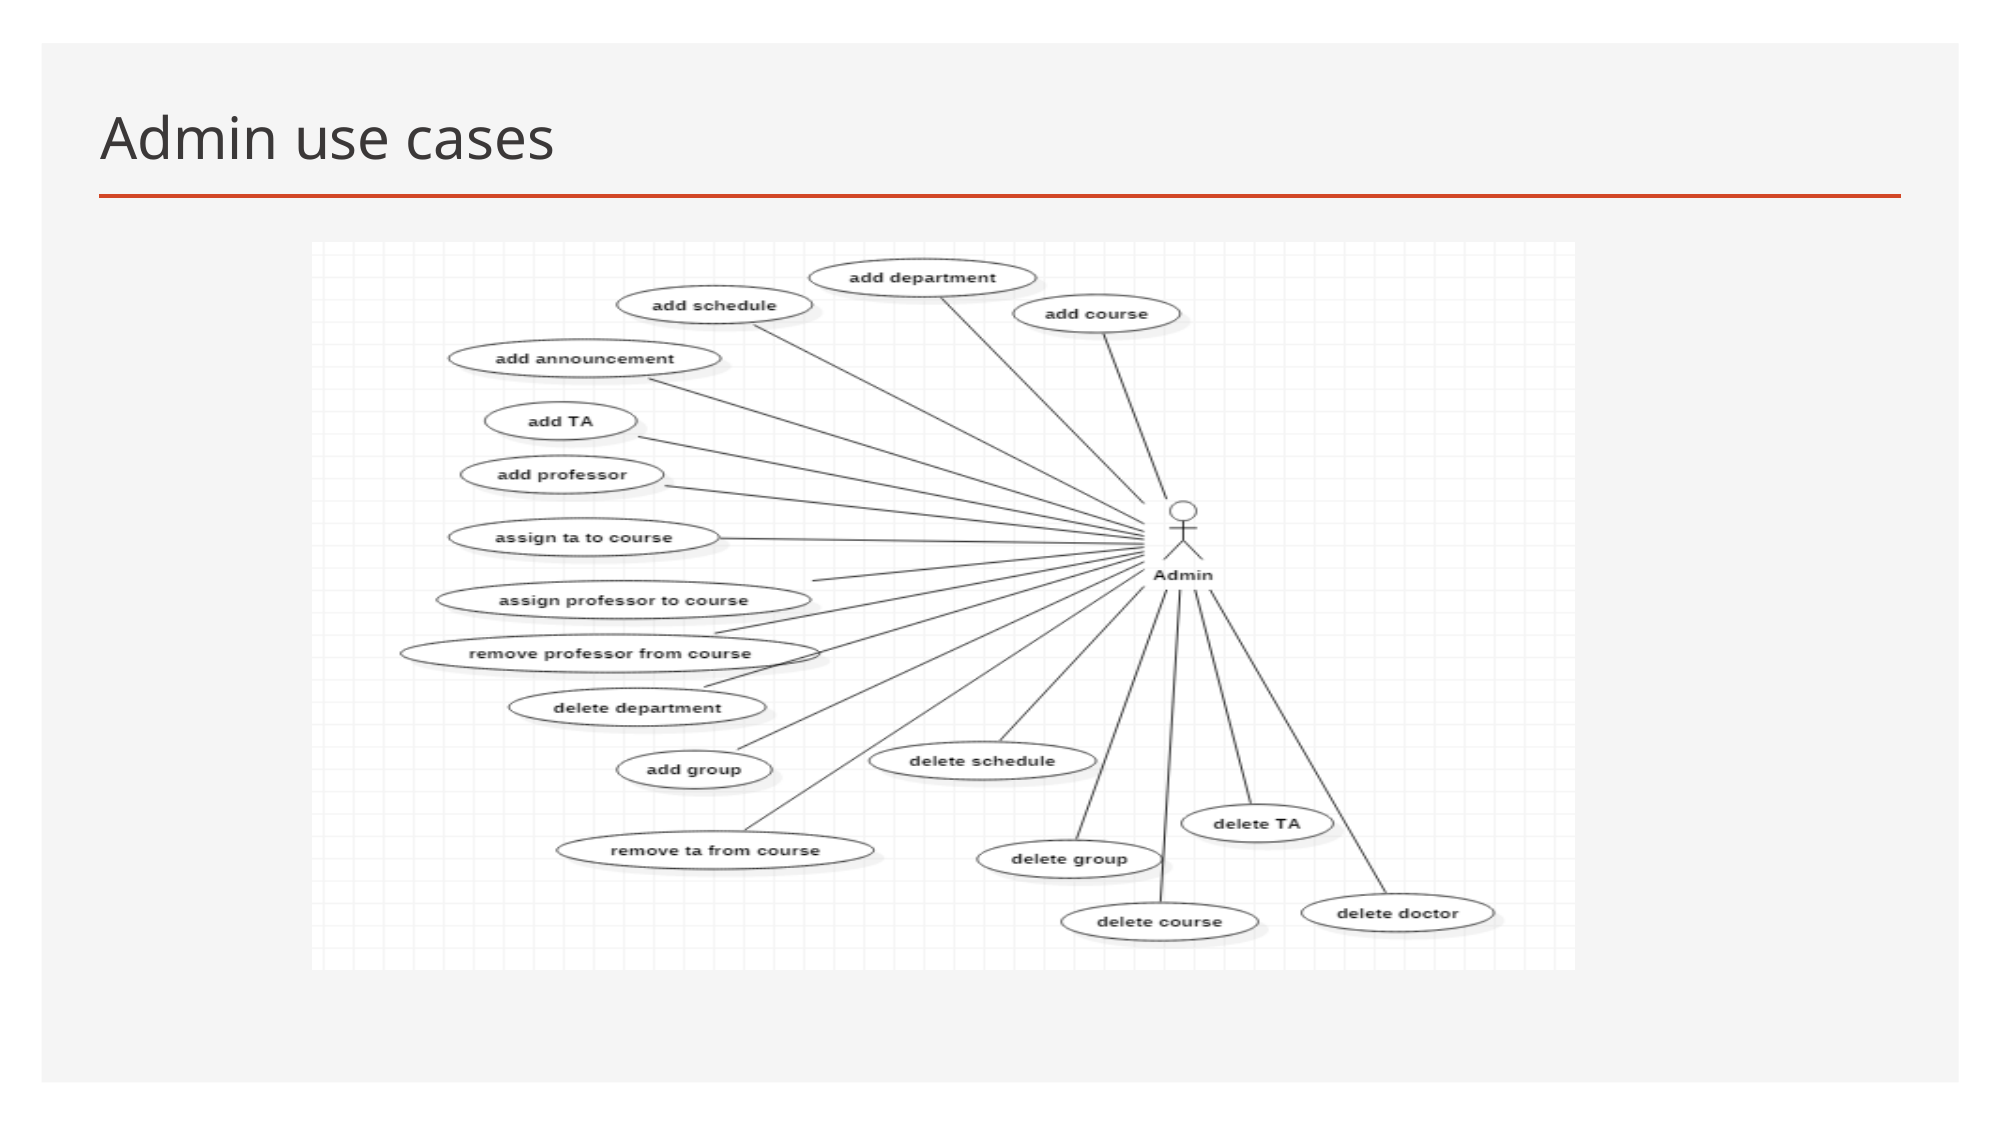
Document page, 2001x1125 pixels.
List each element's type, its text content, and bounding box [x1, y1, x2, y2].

picture [312, 242, 1575, 970]
title Admin use cases [85, 73, 1214, 179]
